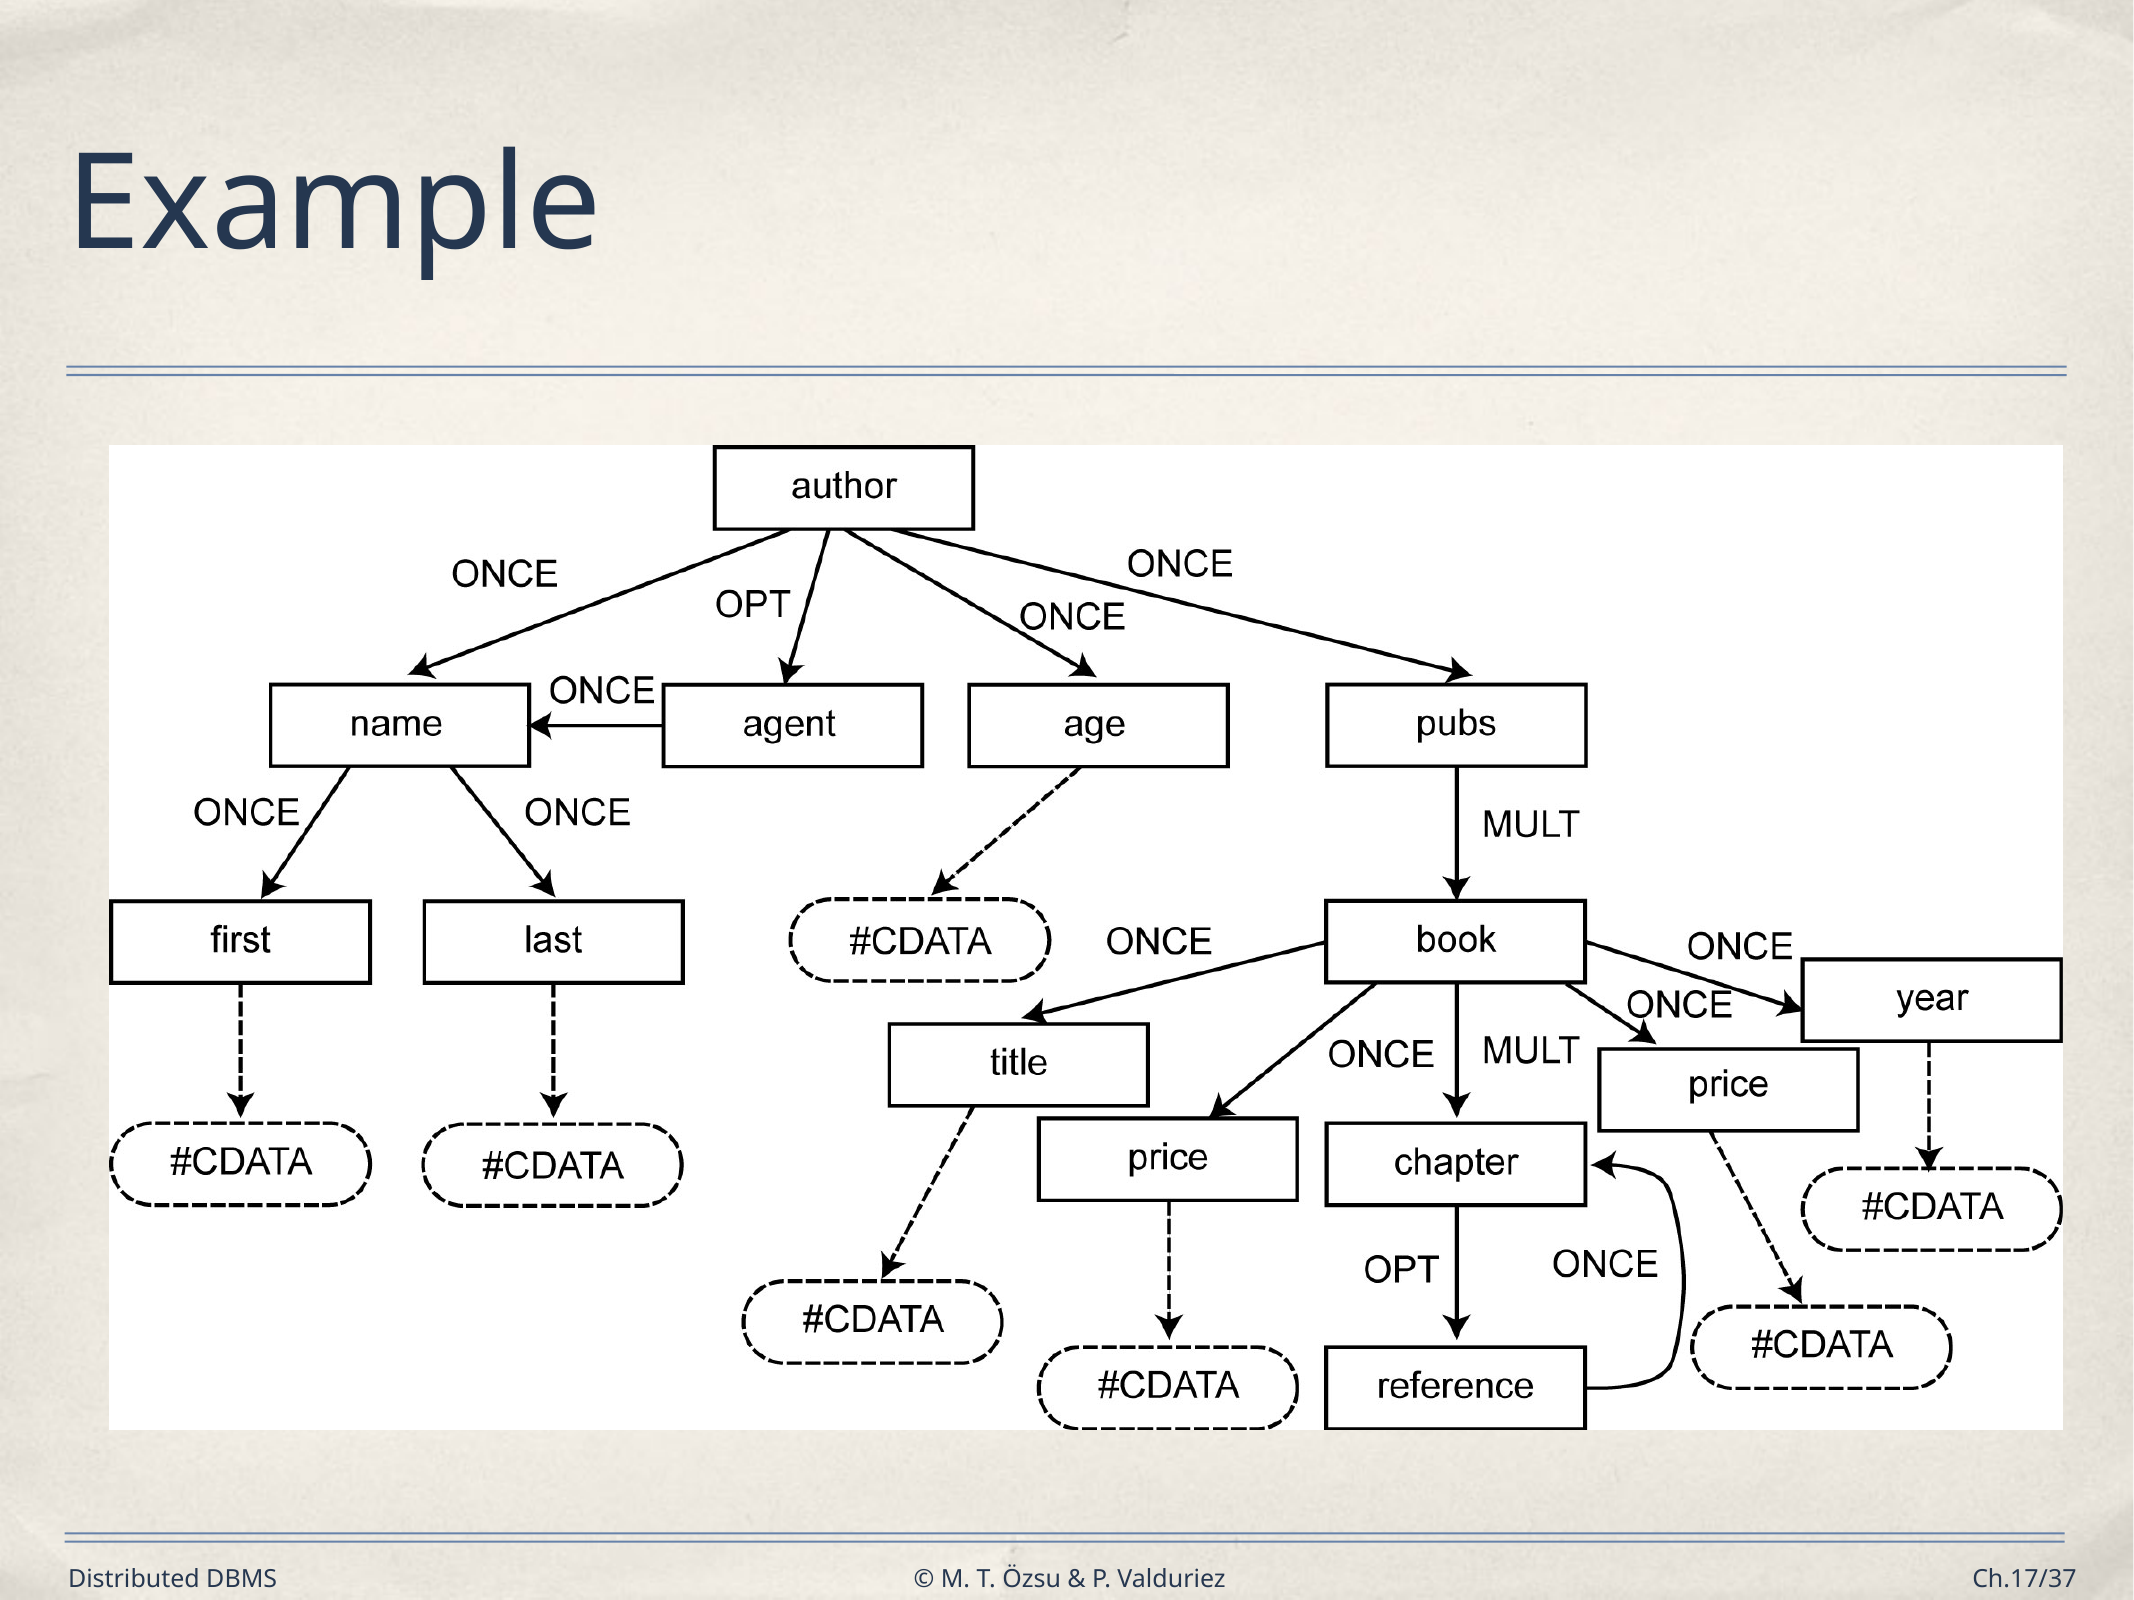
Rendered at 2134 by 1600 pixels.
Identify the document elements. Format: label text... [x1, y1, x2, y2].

picture [0, 0, 2134, 1600]
title Example [58, 72, 2075, 338]
